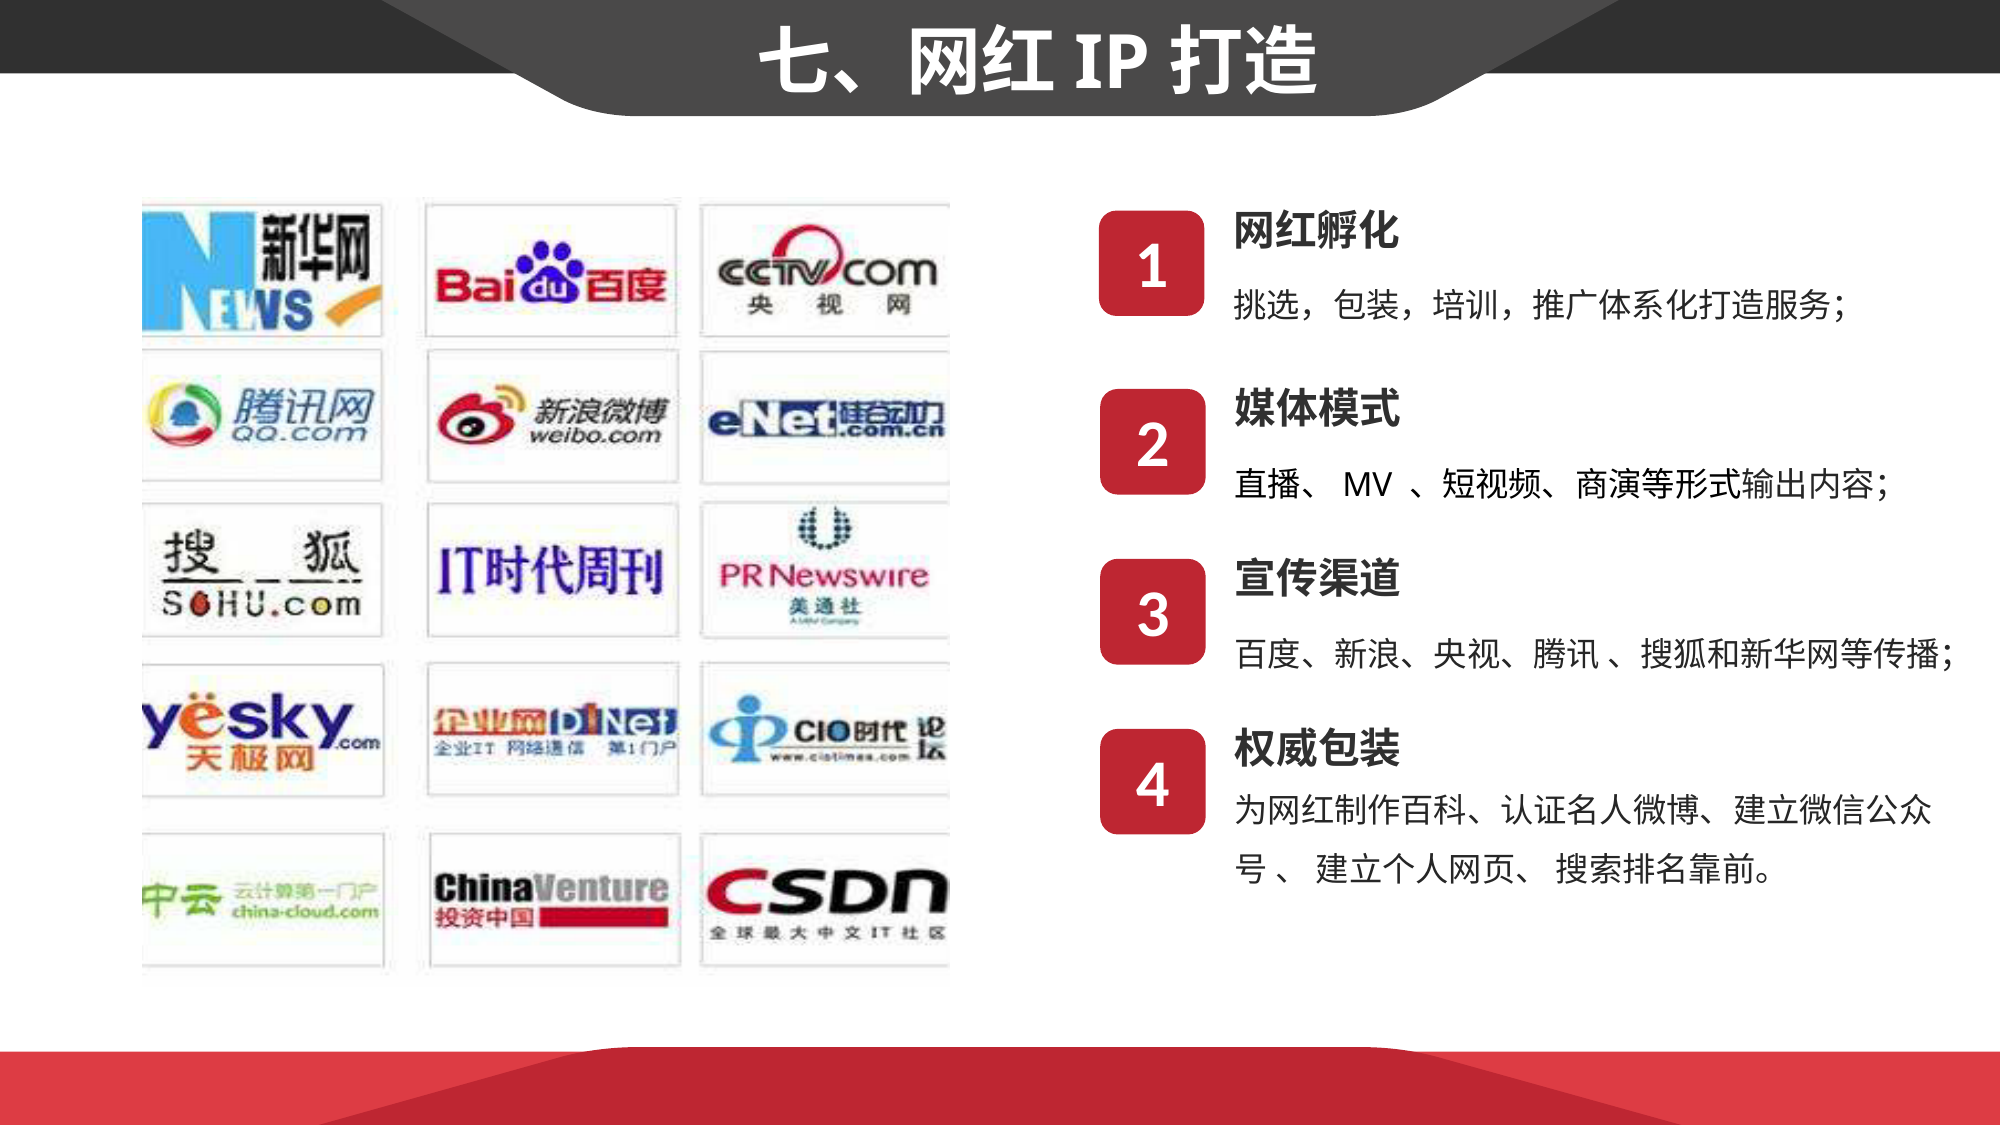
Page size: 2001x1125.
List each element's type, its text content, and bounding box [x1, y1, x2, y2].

text_box [0, 0, 514, 74]
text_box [1098, 195, 1876, 332]
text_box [1099, 374, 2000, 511]
text_box [381, 0, 1619, 117]
picture [142, 197, 950, 987]
text_box 七、网红IP打造 [741, 5, 1334, 111]
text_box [1099, 543, 2000, 681]
text_box [1487, 0, 2000, 74]
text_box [0, 1046, 2000, 1125]
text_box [1099, 714, 1948, 897]
